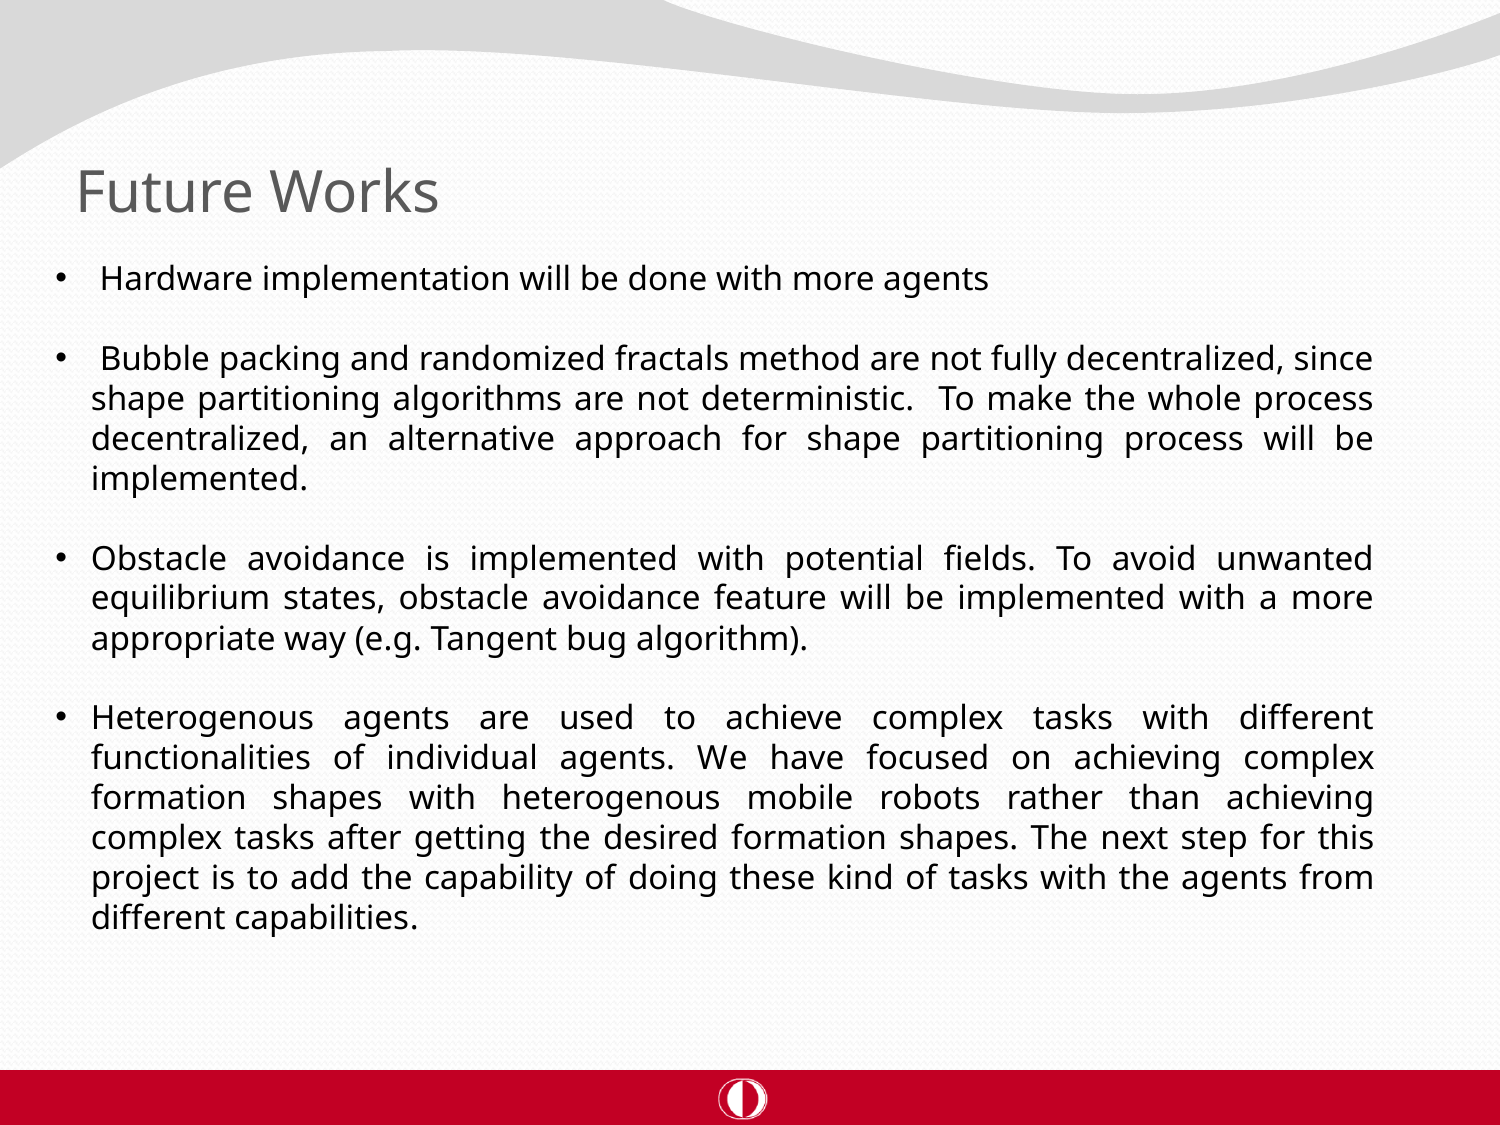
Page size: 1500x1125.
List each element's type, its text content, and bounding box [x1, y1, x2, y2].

picture [713, 1078, 781, 1122]
text_box Hardware implementation will be done with more agents Bubble packing and randomized fractals method are not fully decentralized, since shape partitioning algorithms are not deterministic. To make the whole process decentralized, an alternative approach for shape partitioning process will be implemented. Obstacle avoidance is implemented with potential fields. To avoid unwanted equilibrium states, obstacle avoidance feature will be implemented with a more appropriate way (e.g. Tangent bug algorithm). Heterogenous agents are used to achieve complex tasks with different functionalities of individual agents. We have focused on achieving complex formation shapes with heterogenous mobile robots rather than achieving complex tasks after getting the desired formation shapes. The next step for this project is to add the capability of doing these kind of tasks with the agents from different capabilities. [40, 249, 1391, 944]
title Future Works [75, 55, 1425, 224]
